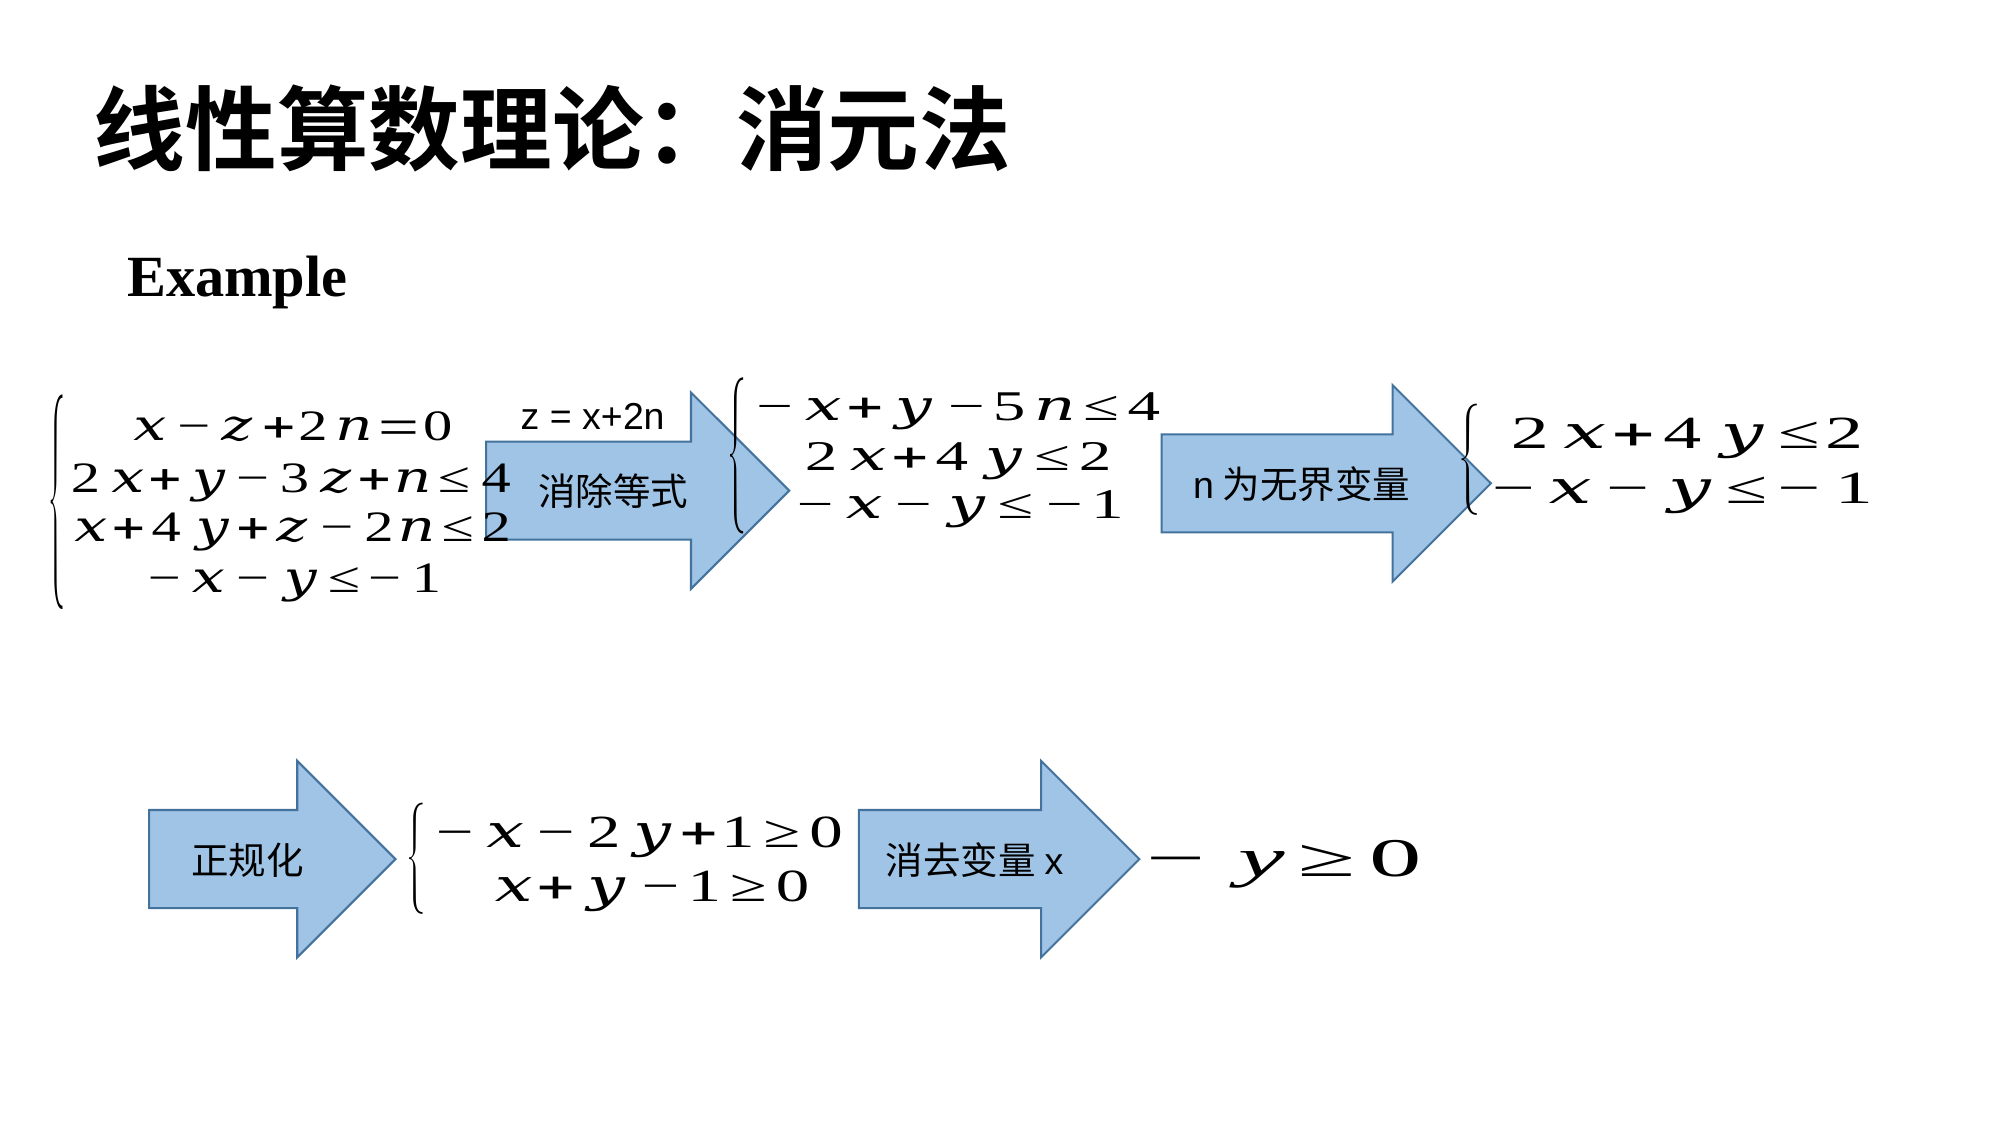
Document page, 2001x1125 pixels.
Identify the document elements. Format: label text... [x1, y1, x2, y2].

title 线性算数理论：消元法 [78, 25, 1804, 243]
text_box 消去变量x [857, 758, 1141, 960]
text_box n为无界变量 [1160, 382, 1493, 585]
text_box Example [112, 230, 363, 316]
text_box 消除等式 [485, 389, 791, 592]
text_box 正规化 [148, 758, 397, 960]
text_box z = x+2n [505, 385, 680, 445]
